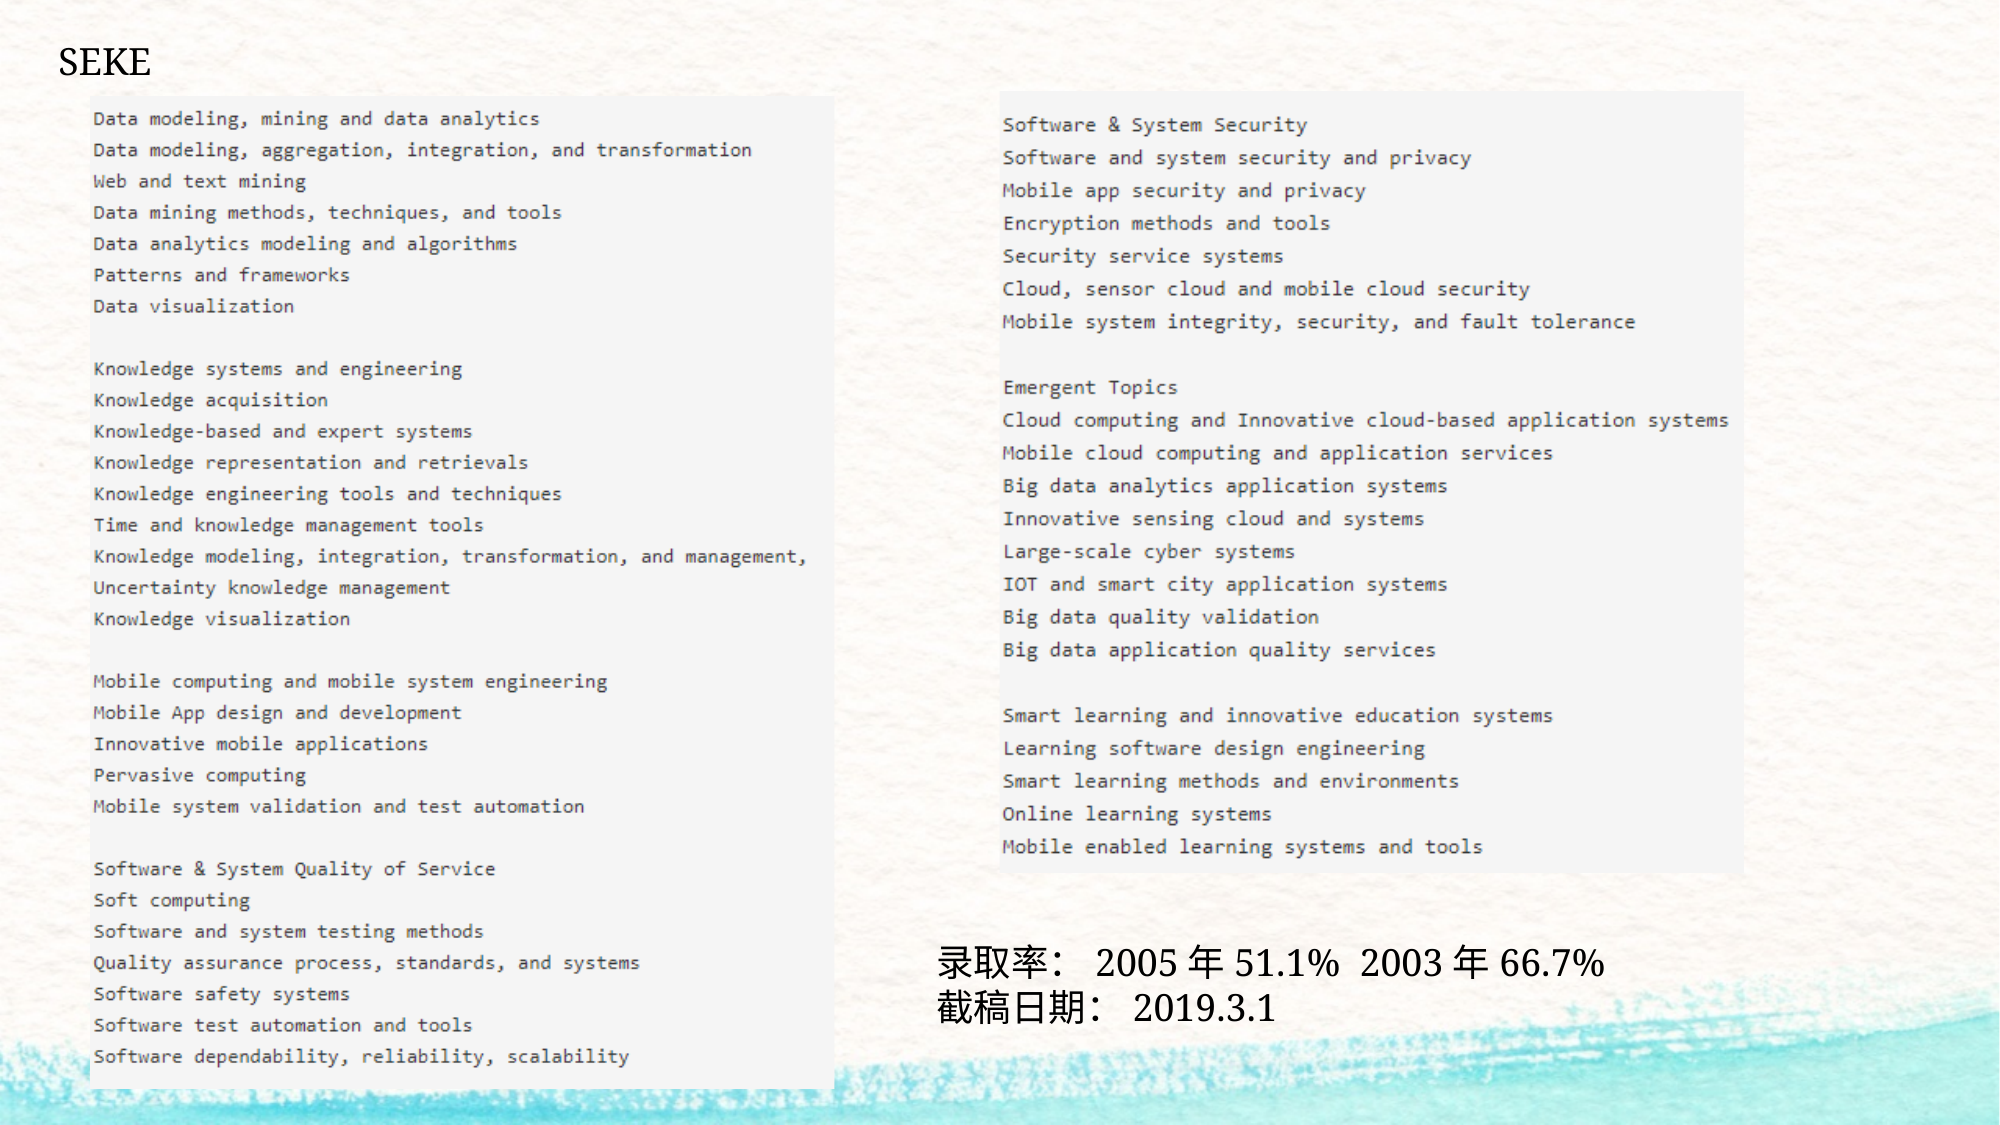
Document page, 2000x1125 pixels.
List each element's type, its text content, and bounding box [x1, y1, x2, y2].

picture [0, 0, 2000, 1125]
text_box 录取率：2005年51.1% 2003年66.7% 截稿日期：2019.3.1 [921, 931, 1621, 1037]
text_box SEKE [43, 30, 167, 91]
